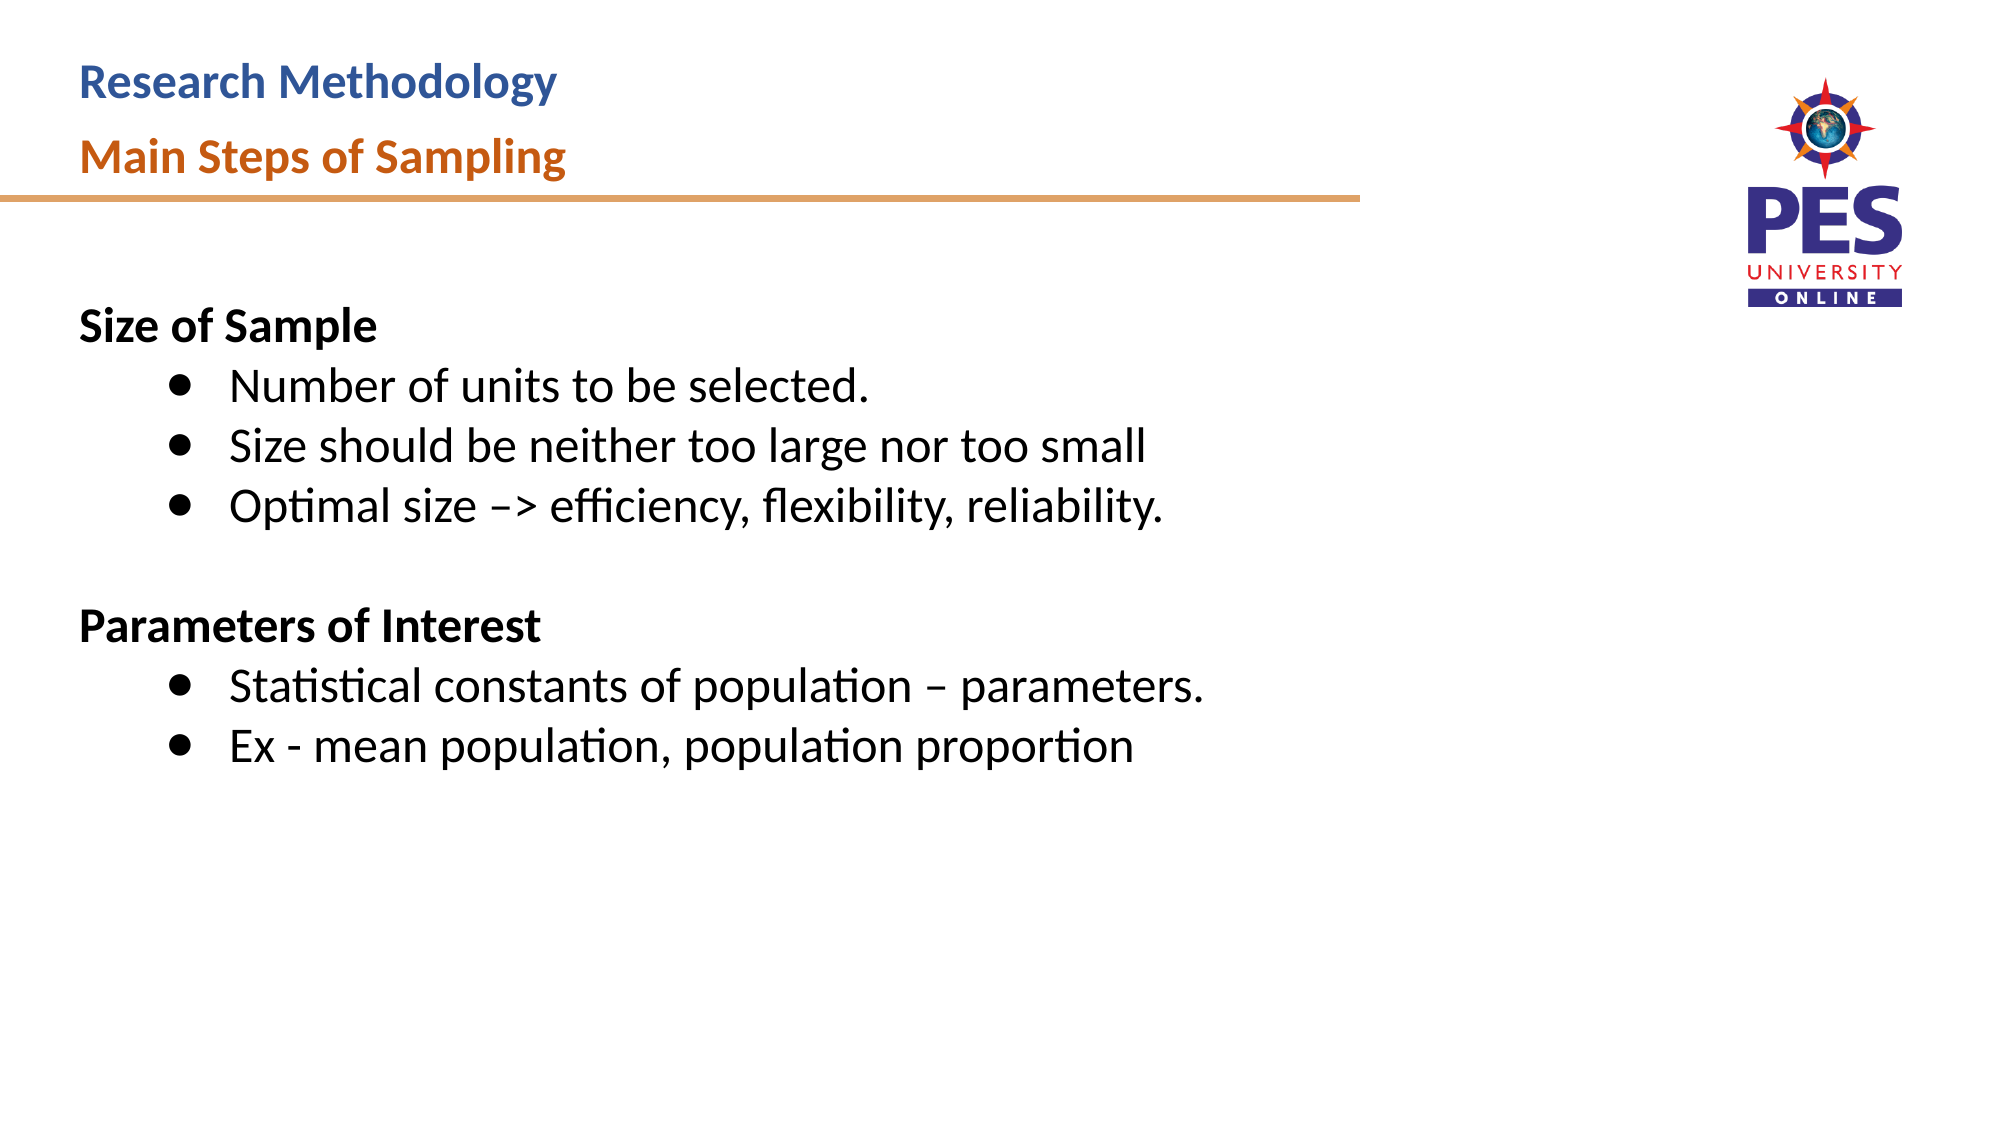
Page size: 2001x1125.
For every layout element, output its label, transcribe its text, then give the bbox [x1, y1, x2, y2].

picture [1748, 76, 1902, 307]
text_box Size of Sample Number of units to be selected. Size should be neither too large nor too small Optimal size –> efficiency, flexibility, reliability. Parameters of Interest Statistical constants of population – parameters. Ex - mean population, population proportion [64, 277, 1668, 847]
text_box Main Steps of Sampling [64, 116, 1377, 191]
text_box Research Methodology [64, 41, 1295, 117]
